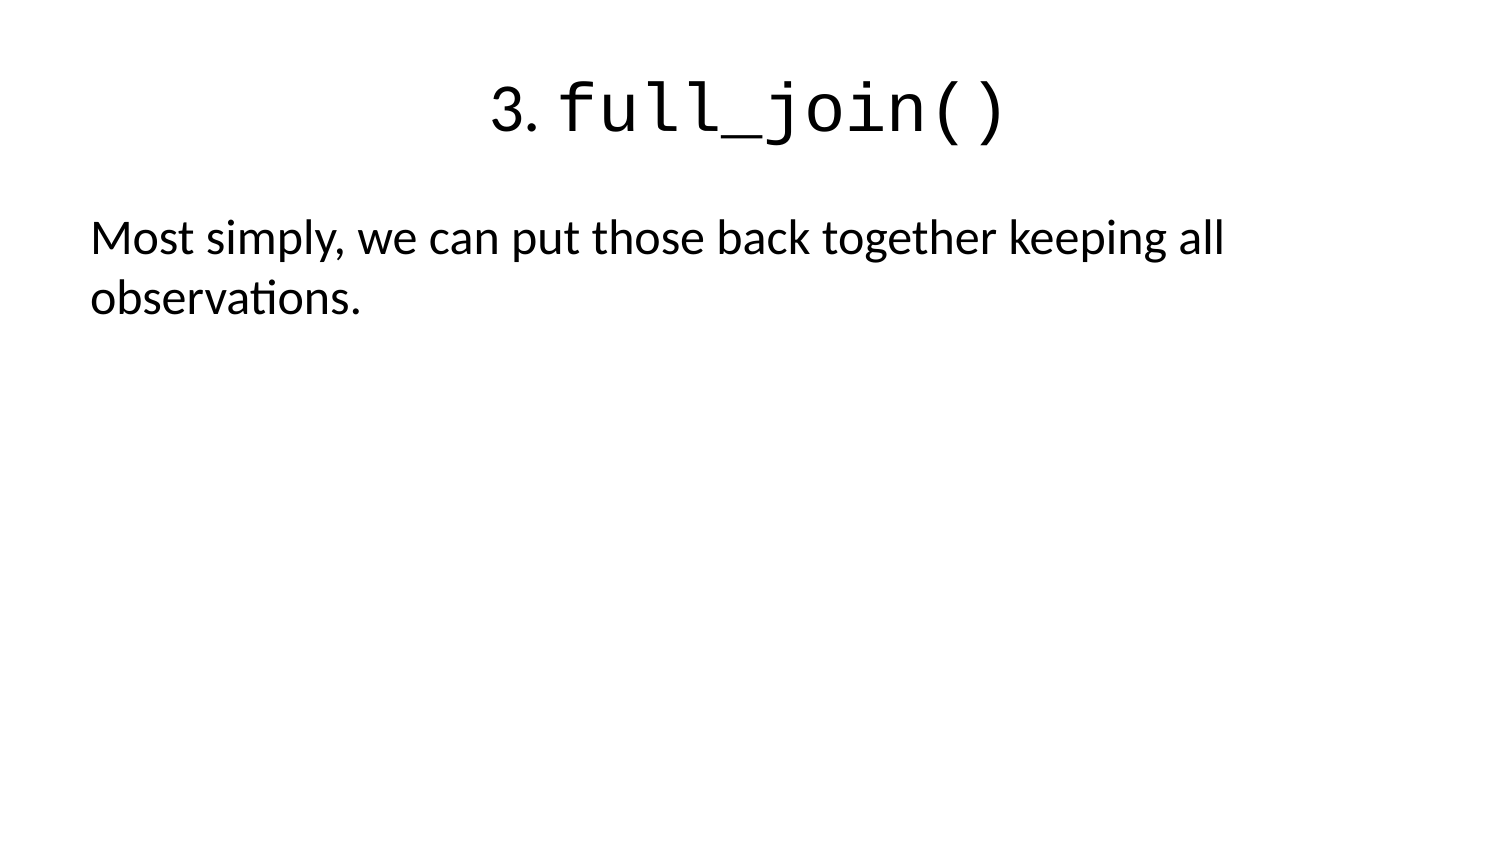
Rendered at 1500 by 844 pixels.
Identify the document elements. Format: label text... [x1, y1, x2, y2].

title 3. full_join() [75, 33, 1425, 175]
list Most simply, we can put those back together keeping all observations. [75, 196, 1425, 754]
